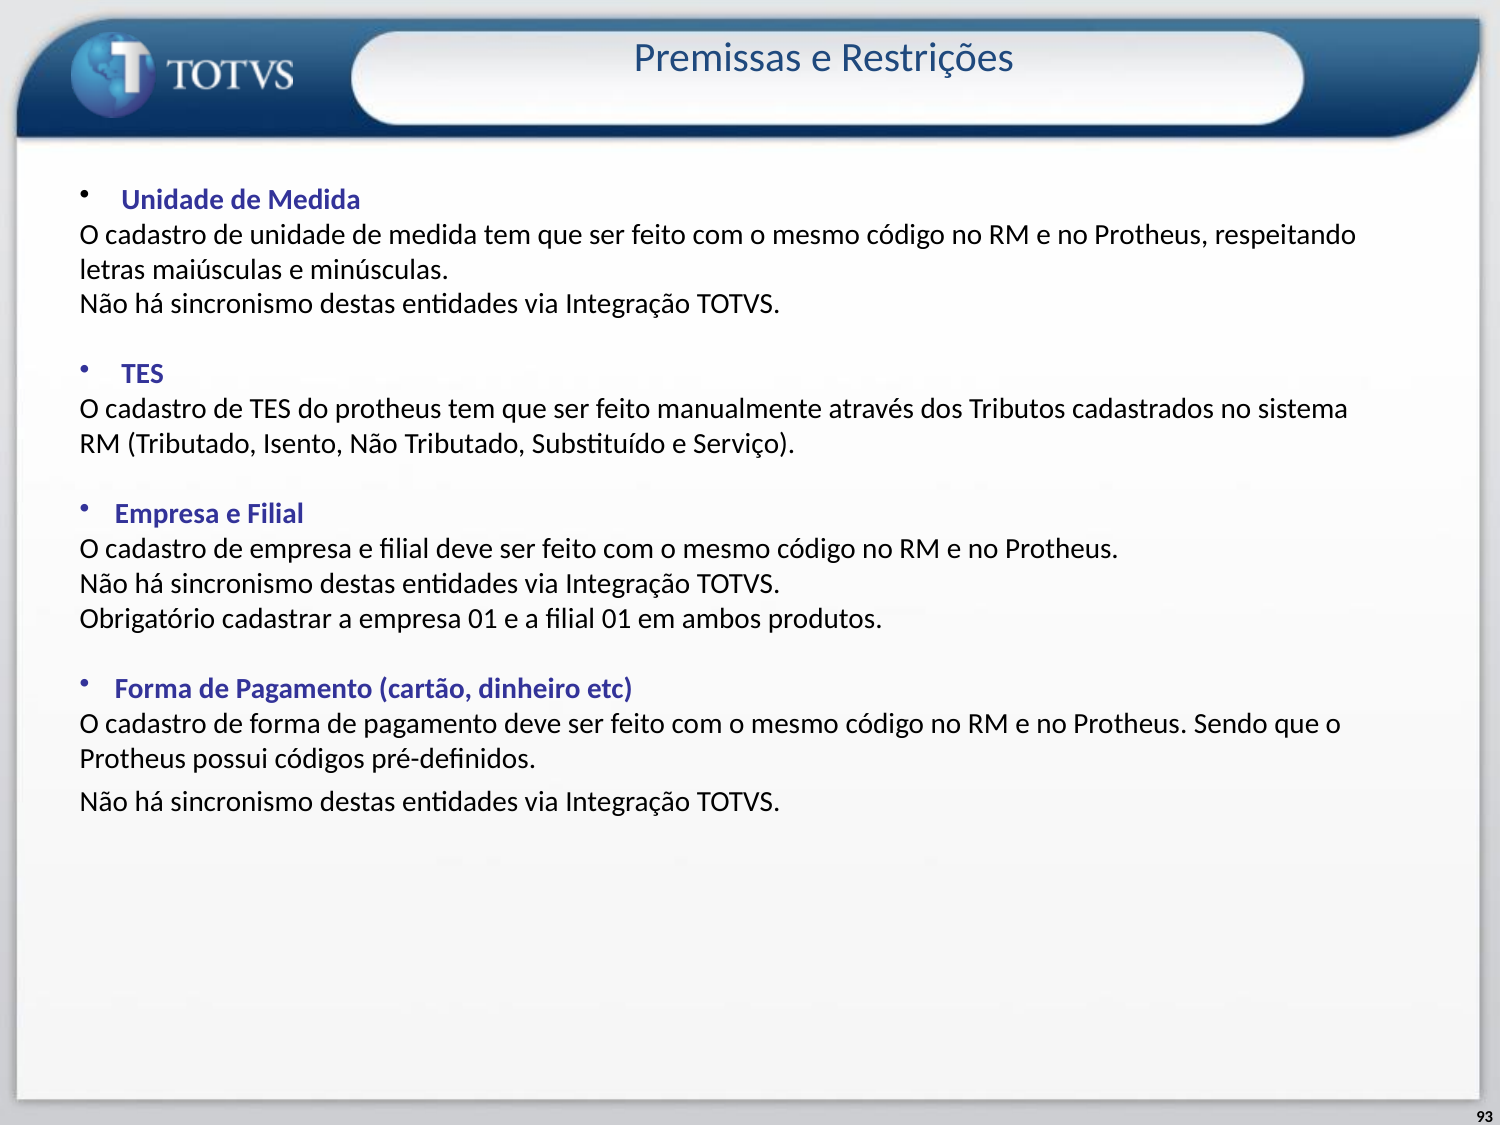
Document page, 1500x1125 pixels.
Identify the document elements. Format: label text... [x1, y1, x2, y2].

text_box Unidade de Medida O cadastro de unidade de medida tem que ser feito com o mesmo código no RM e no Protheus, respeitando letras maiúsculas e minúsculas. Não há sincronismo destas entidades via Integração TOTVS. TES O cadastro de TES do protheus tem que ser feito manualmente através dos Tributos cadastrados no sistema RM (Tributado, Isento, Não Tributado, Substituído e Serviço). Empresa e Filial O cadastro de empresa e filial deve ser feito com o mesmo código no RM e no Protheus. Não há sincronismo destas entidades via Integração TOTVS. Obrigatório cadastrar a empresa 01 e a filial 01 em ambos produtos. Forma de Pagamento (cartão, dinheiro etc) O cadastro de forma de pagamento deve ser feito com o mesmo código no RM e no Protheus. Sendo que o Protheus possui códigos pré-definidos. Não há sincronismo destas entidades via Integração TOTVS. [64, 172, 1378, 827]
text_box 93 [1427, 1085, 1500, 1125]
list Premissas e Restrições [348, 21, 1299, 105]
picture [0, 0, 1500, 1125]
